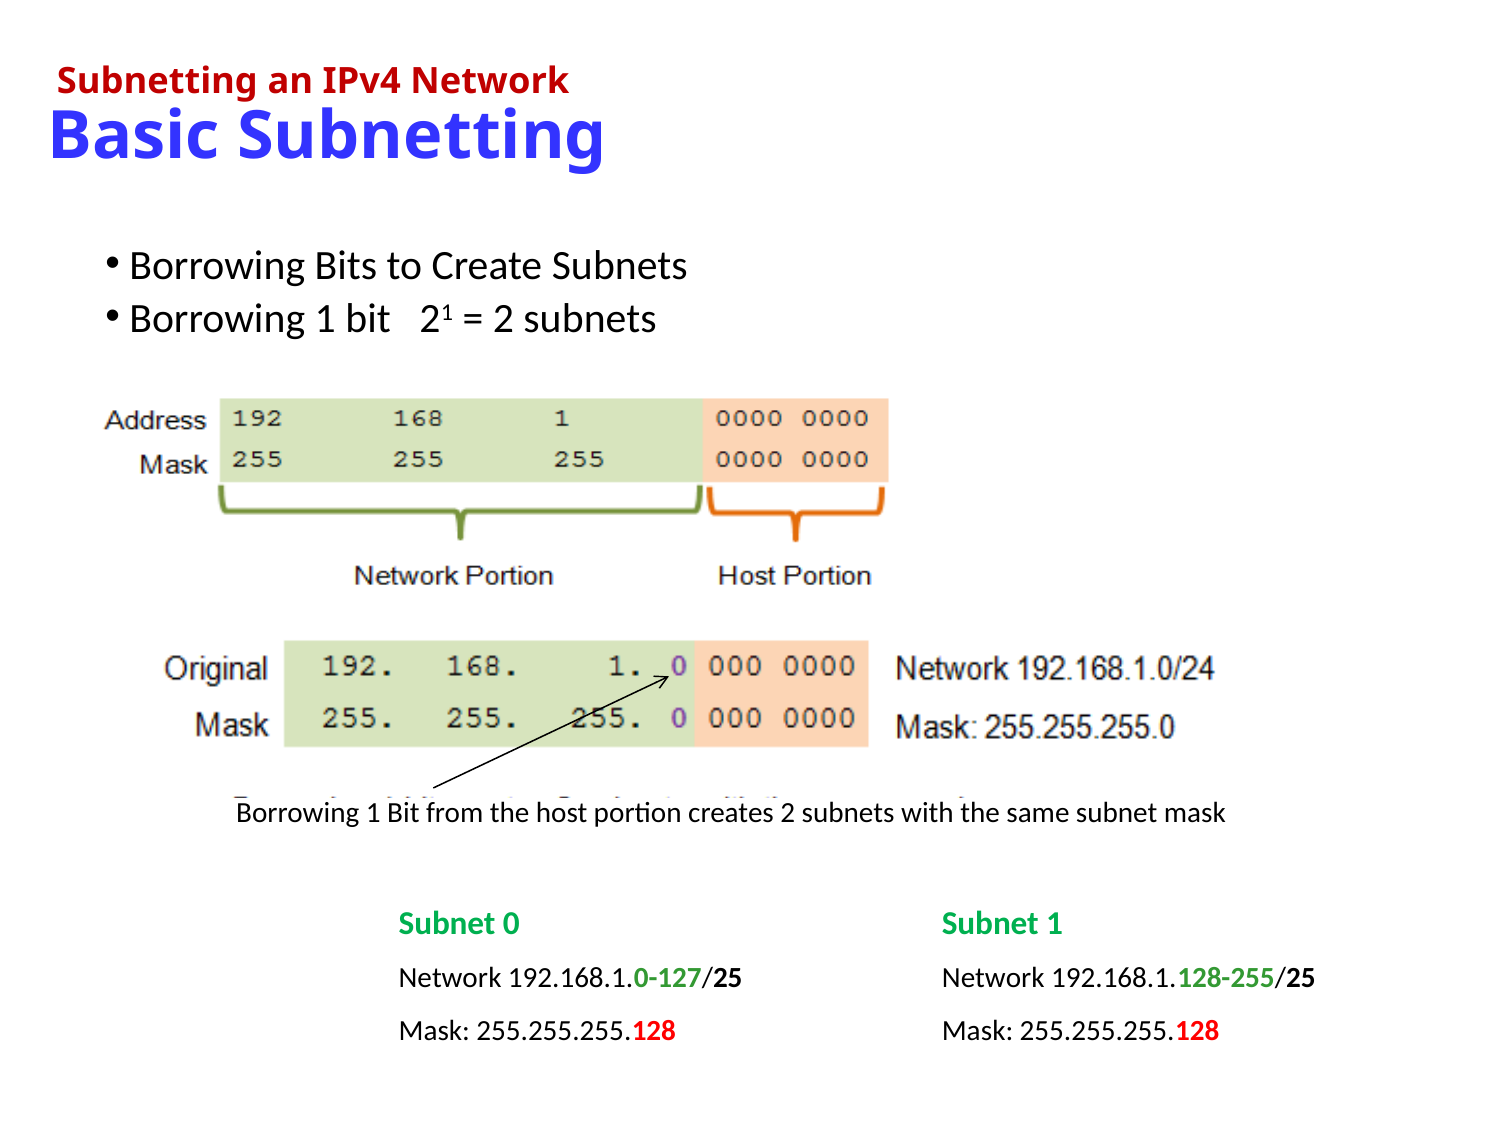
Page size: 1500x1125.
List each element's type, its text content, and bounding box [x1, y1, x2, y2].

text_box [433, 676, 670, 788]
title Subnetting an IPv4 Network Basic Subnetting [32, 53, 1369, 181]
text_box Subnet 1 Network 192.168.1.128-255/25 Mask: 255.255.255.128 [927, 873, 1430, 1054]
list Borrowing Bits to Create Subnets Borrowing 1 bit 21 = 2 subnets [90, 241, 1435, 1054]
text_box Subnet 0 Network 192.168.1.0-127/25 Mask: 255.255.255.128 [383, 873, 878, 1054]
picture [71, 357, 1241, 798]
text_box Borrowing 1 Bit from the host portion creates 2 subnets with the same subnet mask [221, 785, 1348, 836]
